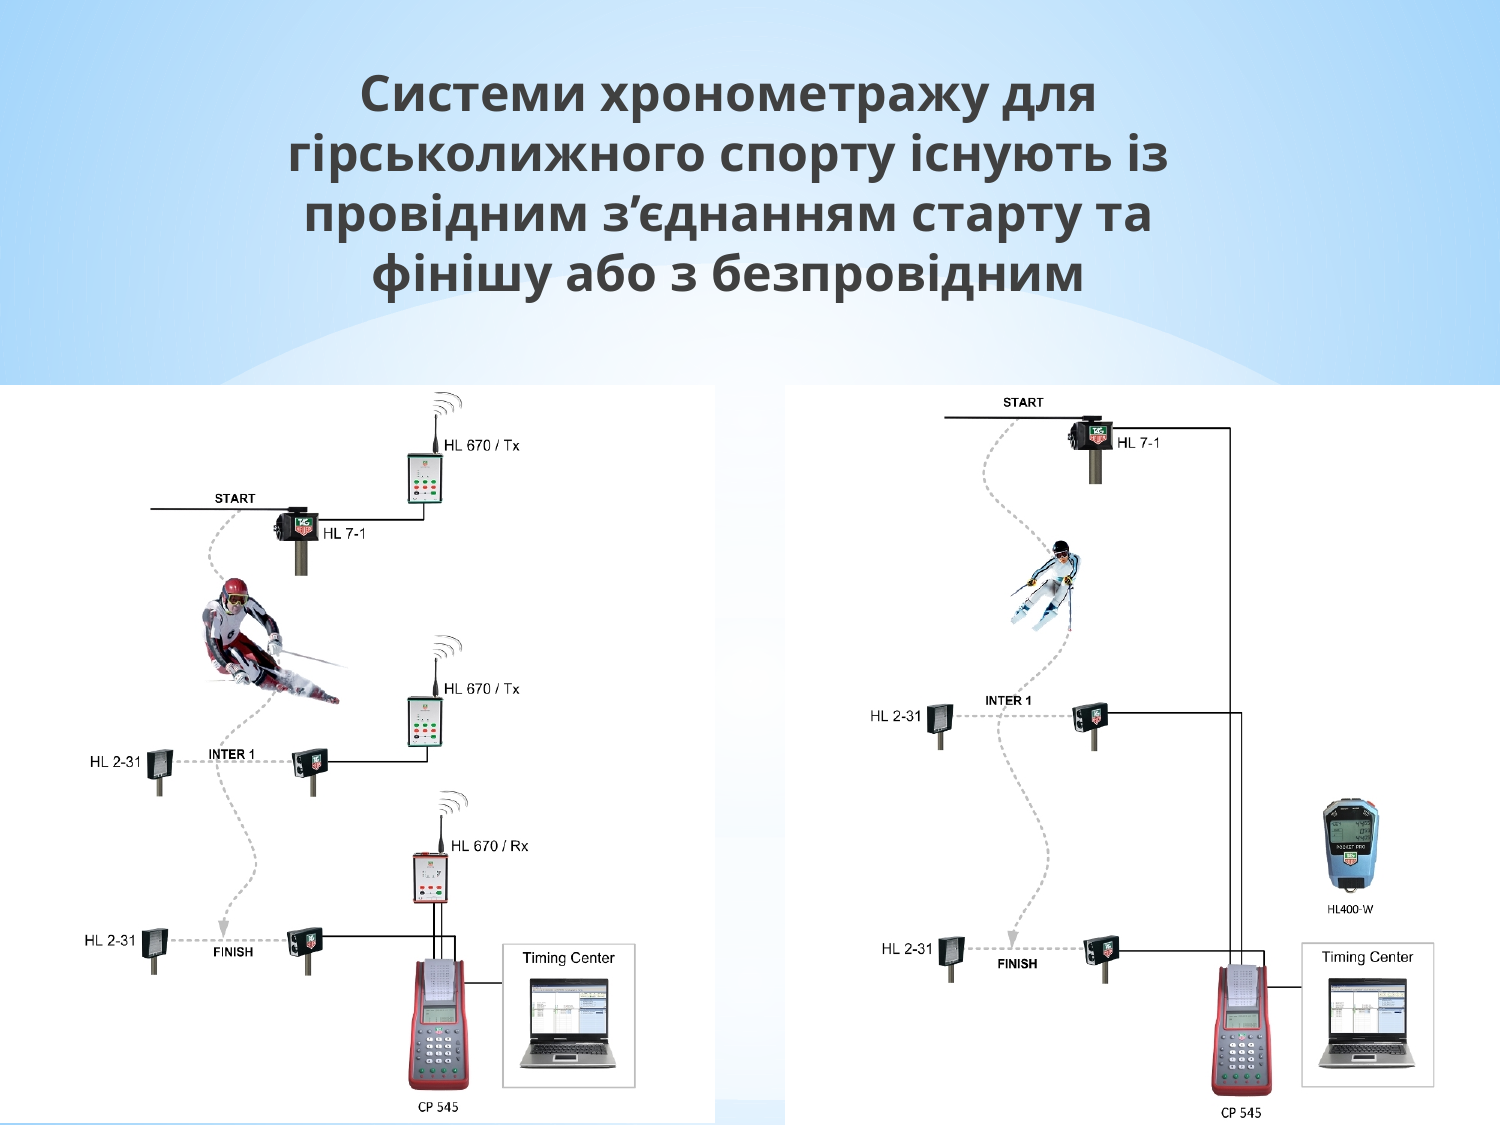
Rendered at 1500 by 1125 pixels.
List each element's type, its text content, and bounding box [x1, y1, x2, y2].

text_box Системи хронометражу для гірськолижного спорту існують із провідним з’єднанням старту та фінішу або з безпровідним [194, 54, 1264, 327]
picture [0, 385, 715, 1123]
picture [784, 385, 1500, 1125]
